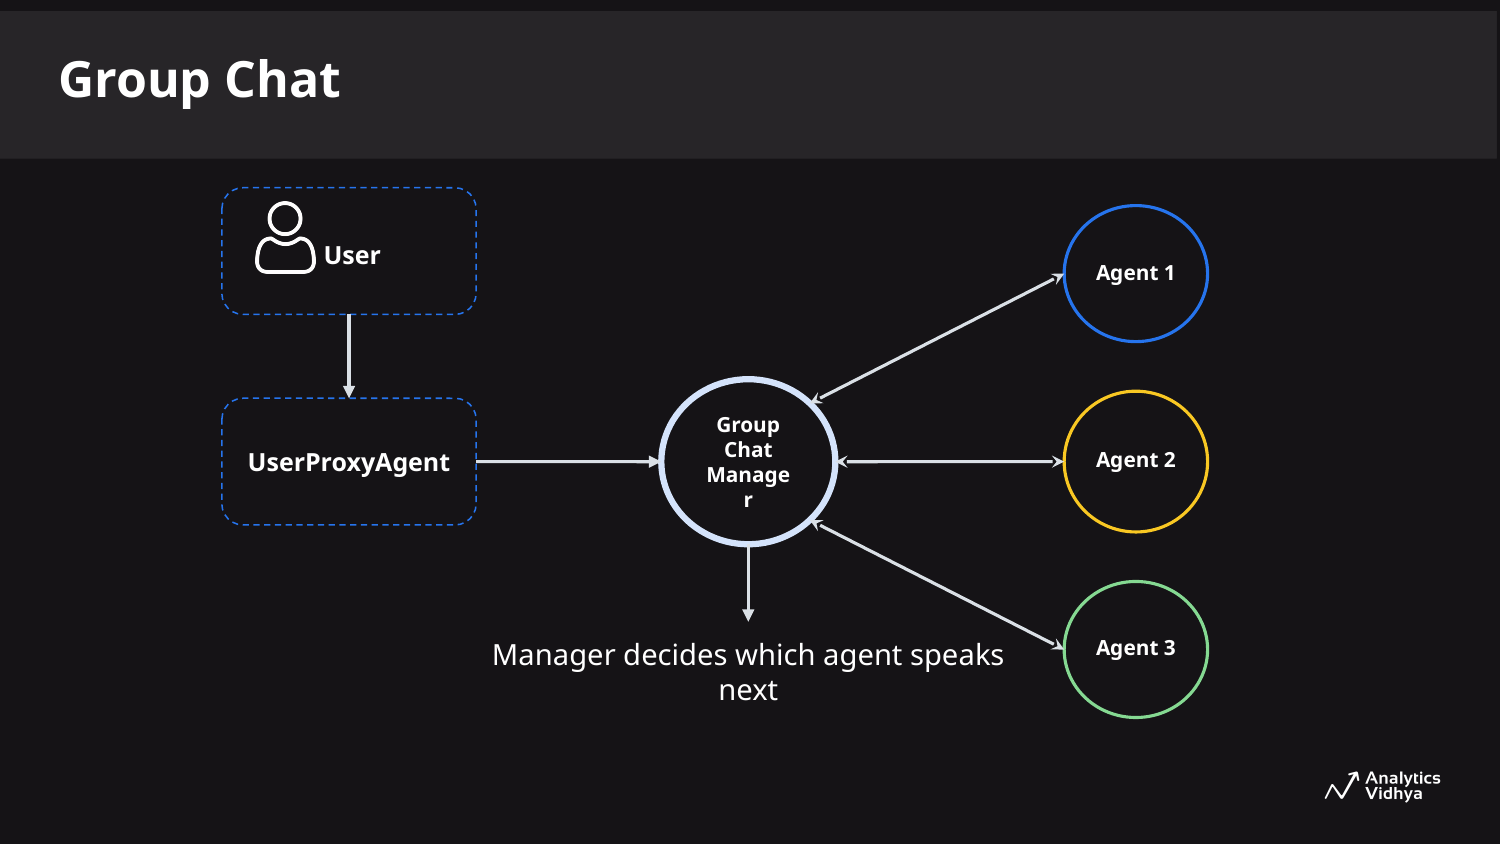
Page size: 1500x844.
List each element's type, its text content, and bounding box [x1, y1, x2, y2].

text_box [1069, 391, 1202, 434]
text_box [1070, 581, 1201, 621]
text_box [809, 519, 1065, 650]
text_box User [221, 187, 477, 315]
text_box Agent 1 [1064, 246, 1208, 297]
picture [1320, 769, 1445, 805]
text_box Agent 3 [1064, 621, 1208, 672]
text_box UserProxyAgent [221, 398, 477, 525]
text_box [809, 273, 1065, 404]
picture [255, 201, 328, 274]
text_box Manager decides which agent speaks next [453, 621, 1044, 722]
text_box Group Chat Manager [661, 379, 836, 545]
text_box [1070, 205, 1202, 246]
text_box [0, 11, 1497, 159]
text_box Agent 2 [1064, 434, 1208, 485]
text_box Group Chat [43, 32, 1355, 119]
text_box [1068, 672, 1204, 718]
text_box [1068, 485, 1204, 532]
text_box [1069, 297, 1204, 342]
